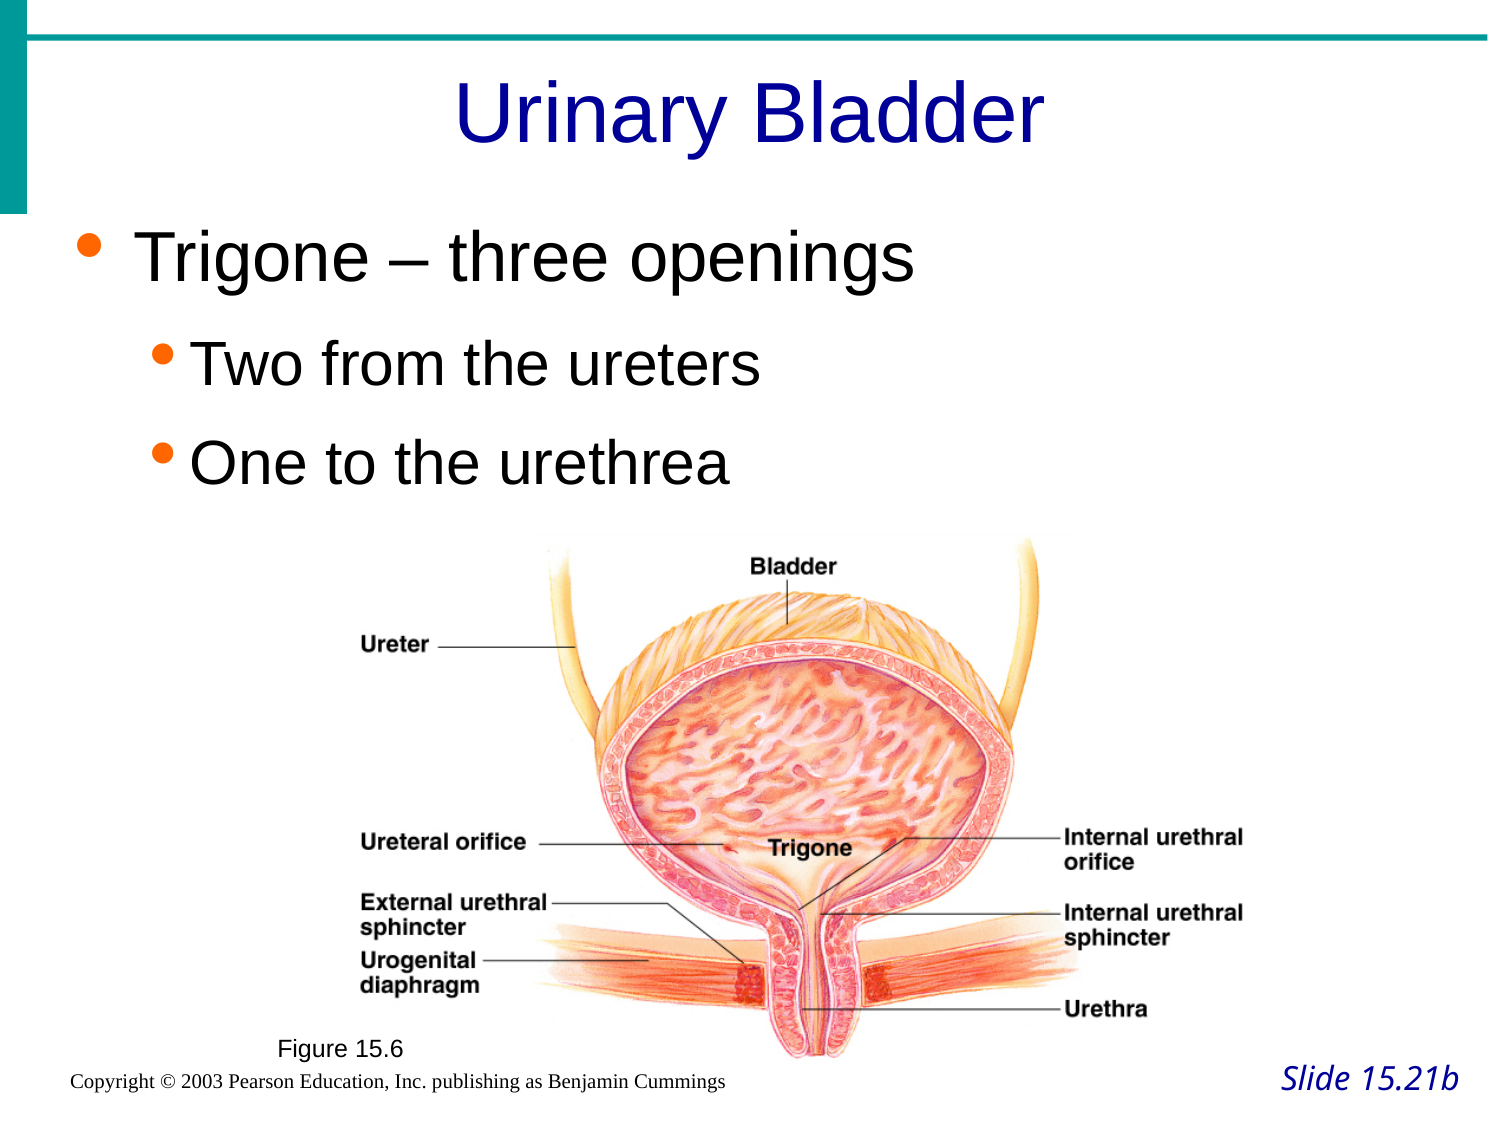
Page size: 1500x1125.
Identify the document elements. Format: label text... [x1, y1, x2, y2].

text_box Copyright © 2003 Pearson Education, Inc. publishing as Benjamin Cummings [55, 1059, 741, 1100]
text_box Slide 15.21b [1262, 1050, 1475, 1100]
text_box [0, 0, 25, 213]
text_box Trigone – three openings Two from the ureters One to the urethrea [62, 212, 1463, 506]
text_box Urinary Bladder [62, 50, 1438, 168]
text_box Figure 15.6 [262, 1025, 469, 1070]
picture [349, 525, 1260, 1063]
